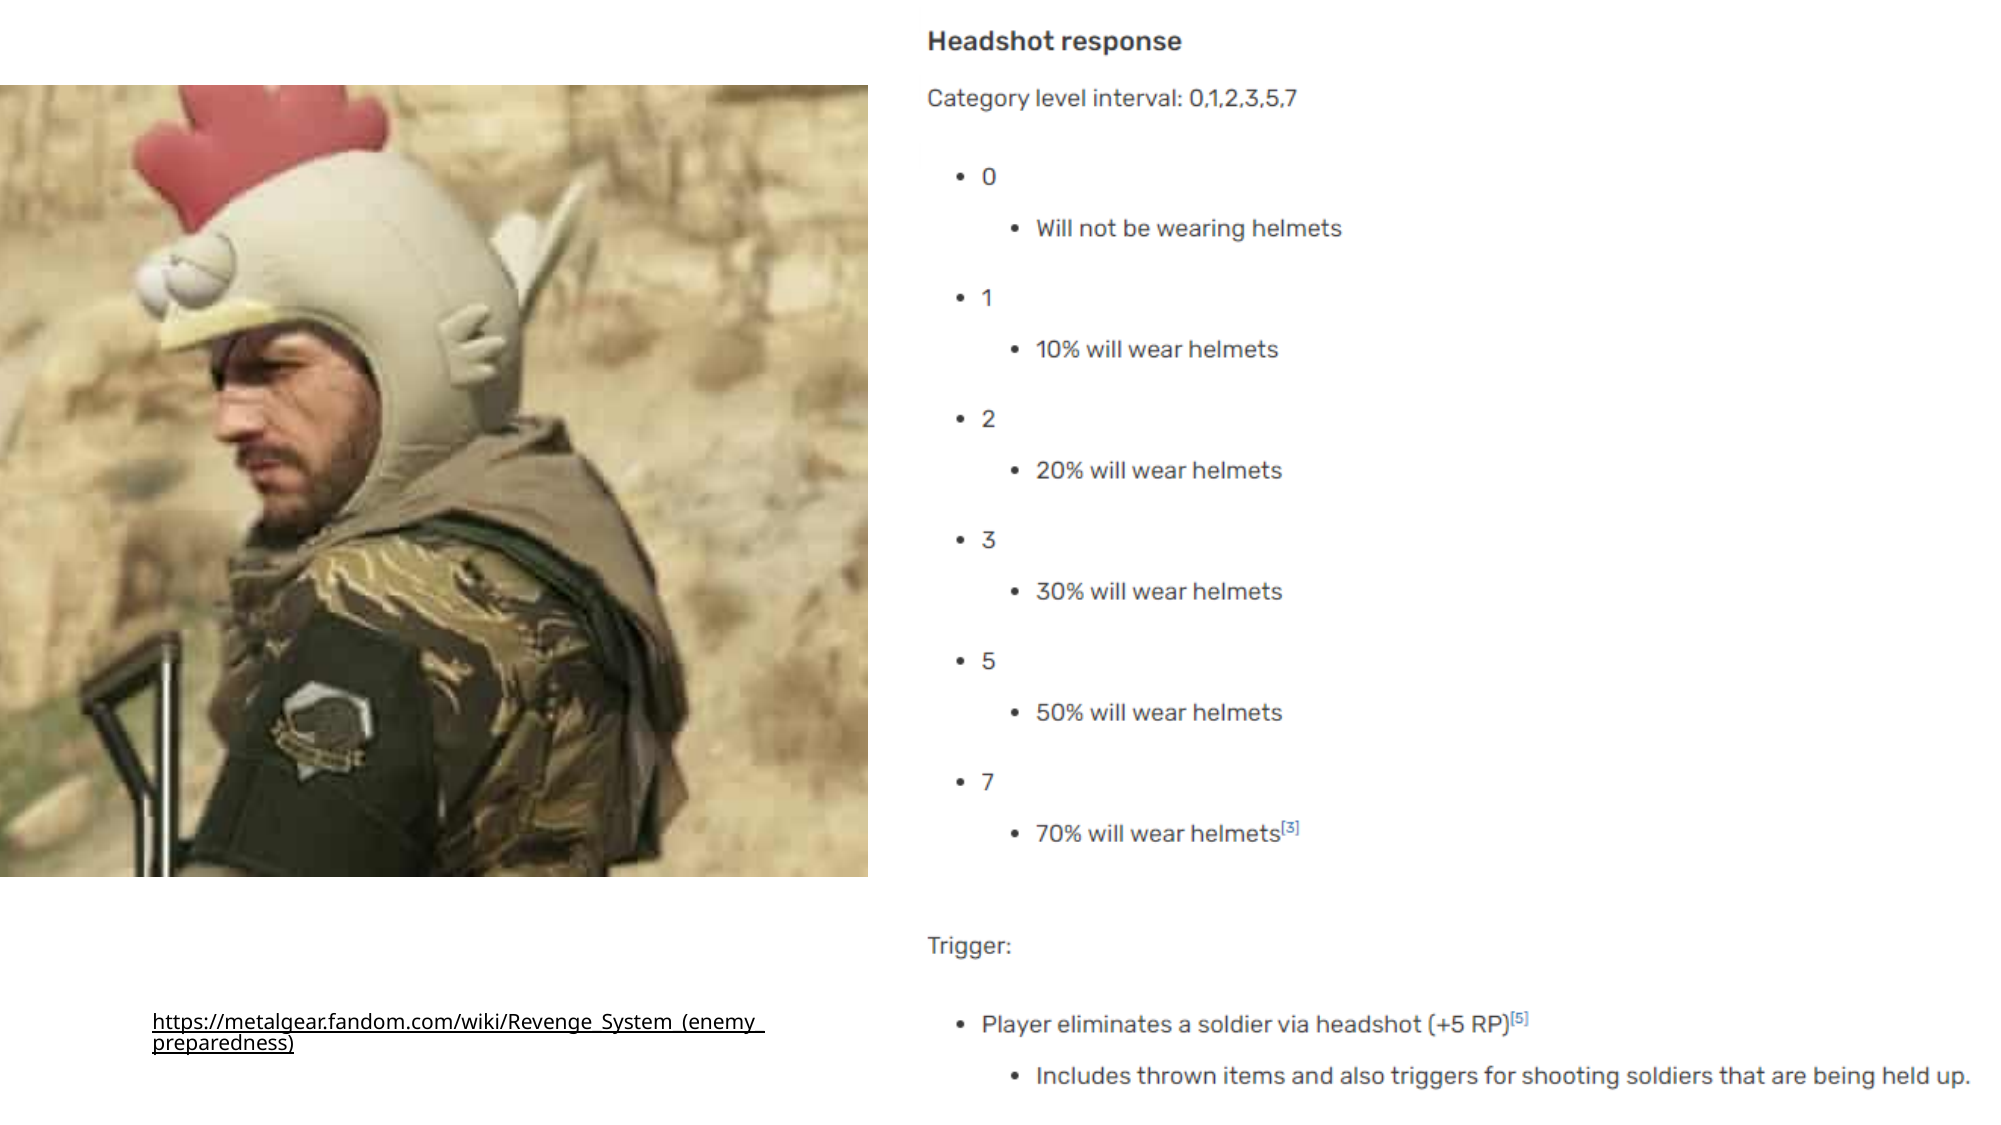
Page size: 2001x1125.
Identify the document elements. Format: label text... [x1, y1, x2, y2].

picture [0, 85, 868, 877]
list https://metalgear.fandom.com/wiki/Revenge_System_(enemy_preparedness) [137, 1001, 788, 1066]
picture [919, 0, 2000, 1125]
